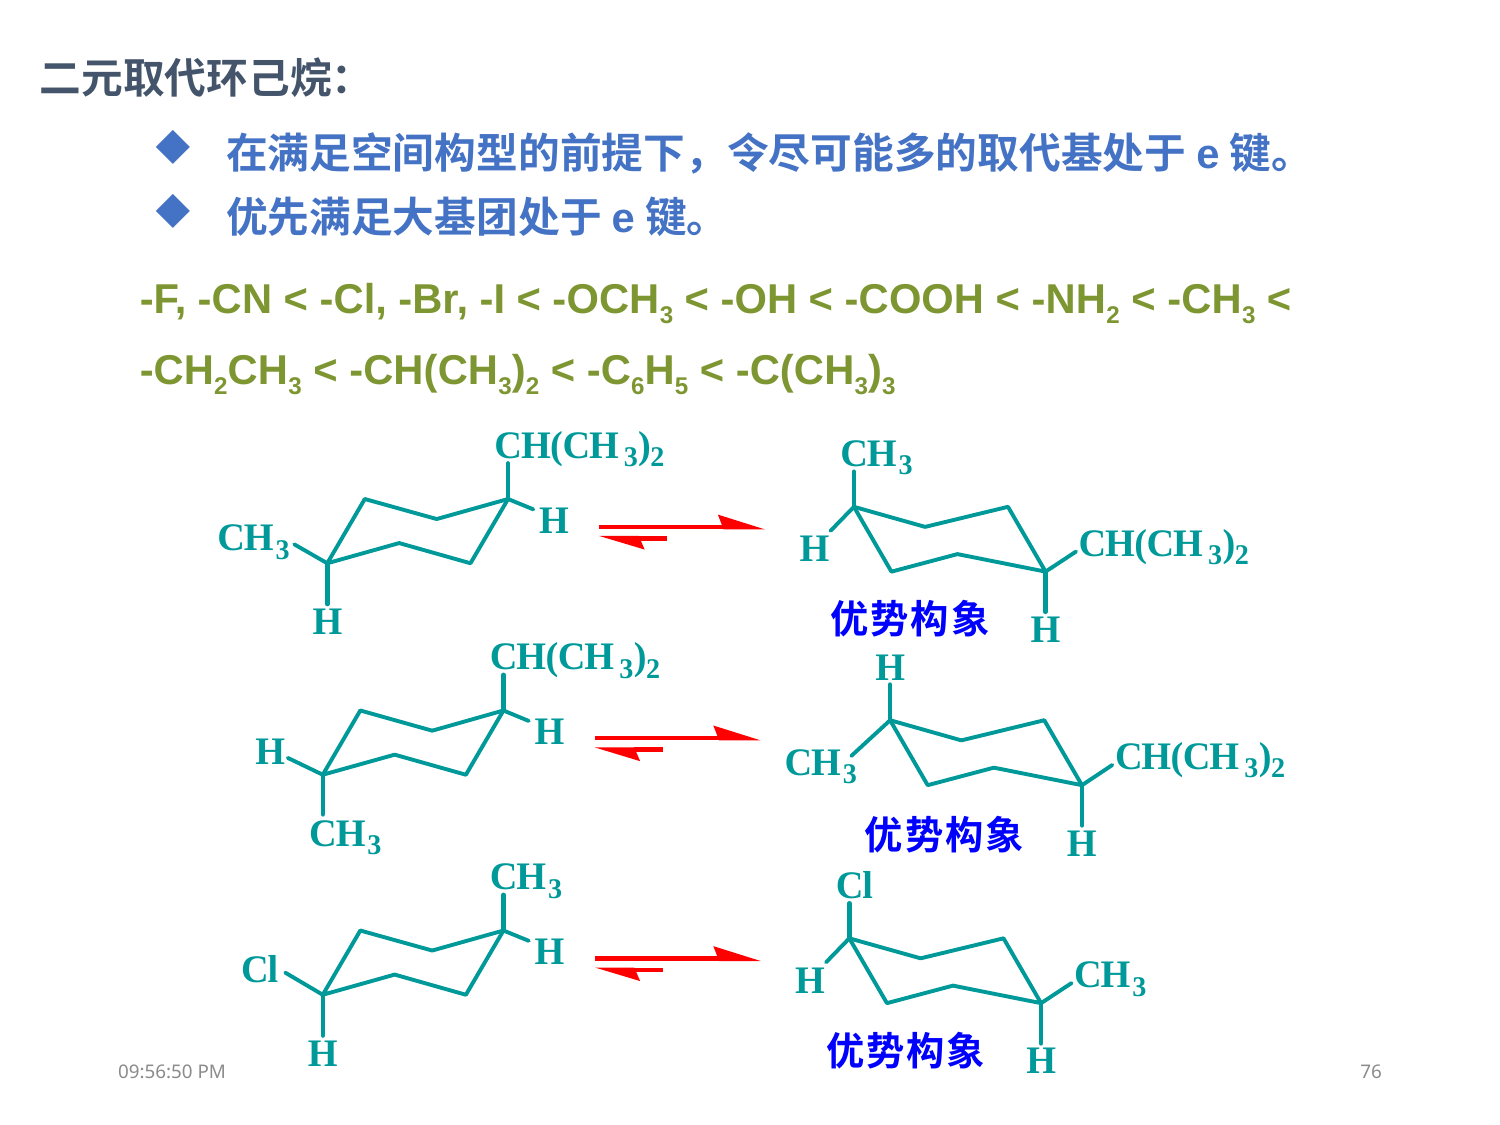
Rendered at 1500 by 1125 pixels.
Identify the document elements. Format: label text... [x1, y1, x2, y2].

text_box 二元取代环己烷： [24, 32, 463, 110]
text_box -F, -CN < -Cl, -Br, -I < -OCH3 < -OH < -COOH < -NH2 < -CH3 < -CH2CH3 < -CH(CH3)2 < -C6H5 < -C(CH3)3 [124, 249, 1338, 407]
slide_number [103, 1042, 441, 1103]
slide_number 76 [1059, 1042, 1397, 1103]
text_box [211, 424, 1289, 1079]
text_box 在满足空间构型的前提下，令尽可能多的取代基处于e键。 优先满足大基团处于e键。 [137, 112, 1363, 249]
